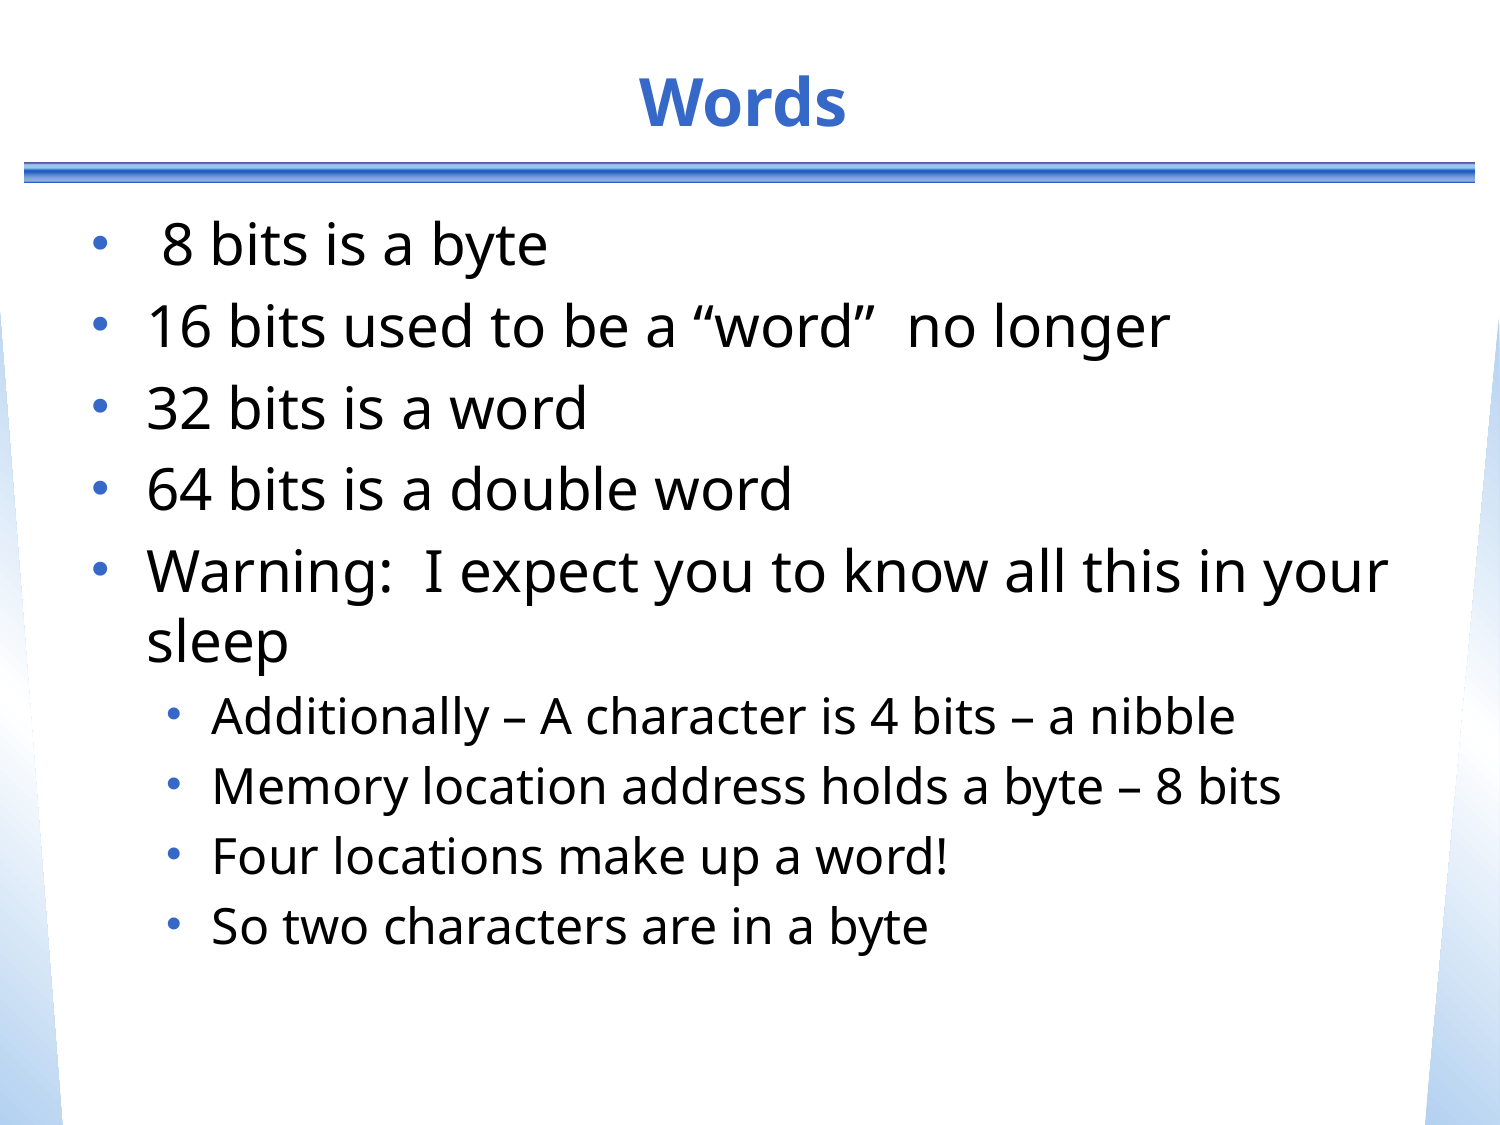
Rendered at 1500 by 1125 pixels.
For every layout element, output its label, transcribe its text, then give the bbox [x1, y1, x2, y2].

list 8 bits is a byte 16 bits used to be a “word” no longer 32 bits is a word 64 bits is a double word Warning: I expect you to know all this in your sleep Additionally – A character is 4 bits – a nibble Memory location address holds a byte – 8 bits Four locations make up a word! So two characters are in a byte [75, 200, 1425, 1038]
picture [24, 162, 1475, 183]
title Words [37, 37, 1450, 163]
